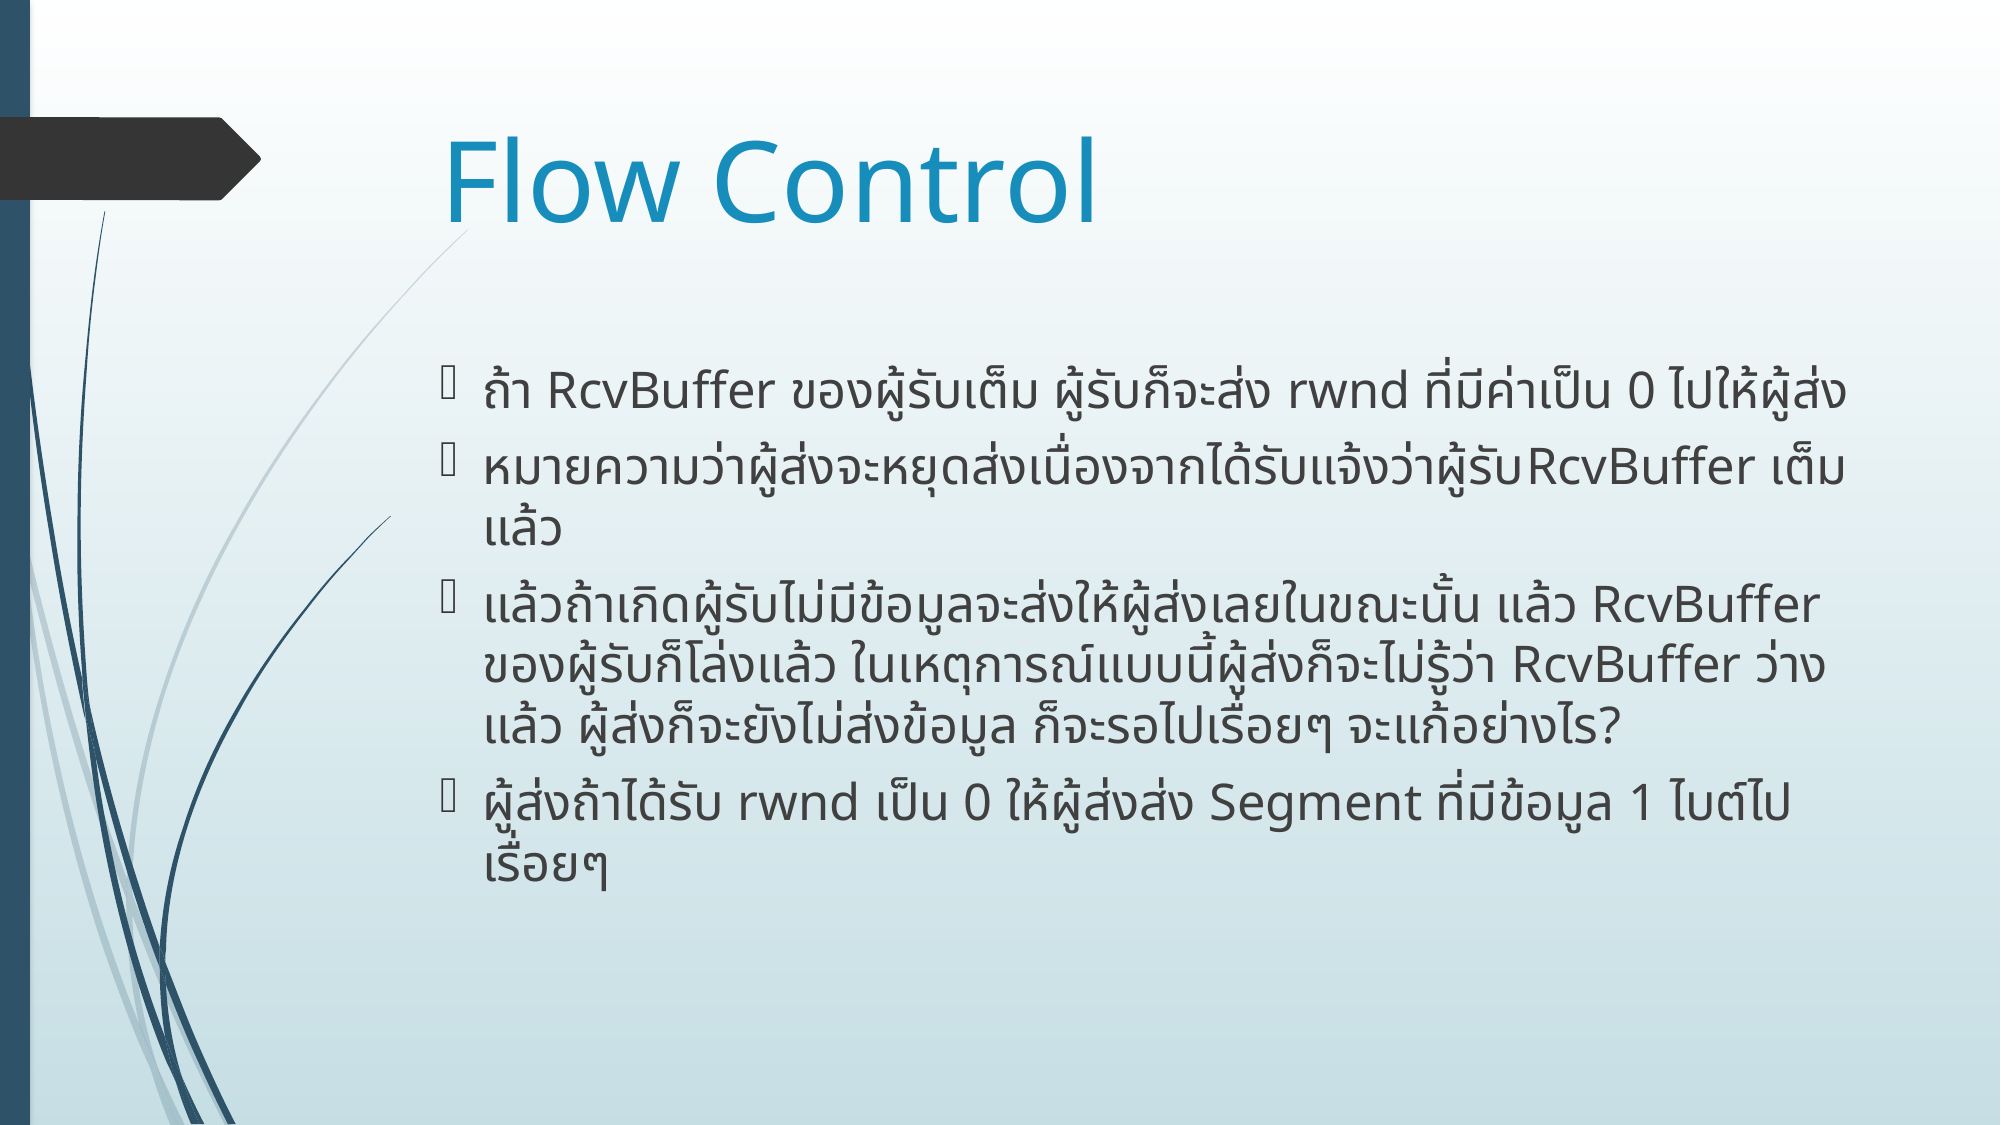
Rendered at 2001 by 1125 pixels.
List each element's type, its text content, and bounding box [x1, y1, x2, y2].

list ถ้า RcvBuffer ของผู้รับเต็ม ผู้รับก็จะส่ง rwnd ที่มีค่าเป็น 0 ไปให้ผู้ส่ง หมายความว่าผู้ส่งจะหยุดส่งเนื่องจากได้รับแจ้งว่าผู้รับRcvBuffer เต็มแล้ว แล้วถ้าเกิดผู้รับไม่มีข้อมูลจะส่งให้ผู้ส่งเลยในขณะนั้น แล้ว RcvBuffer ของผู้รับก็โล่งแล้ว ในเหตุการณ์แบบนี้ผู้ส่งก็จะไม่รู้ว่า RcvBuffer ว่างแล้ว ผู้ส่งก็จะยังไม่ส่งข้อมูล ก็จะรอไปเรื่อยๆ จะแก้อย่างไร? ผู้ส่งถ้าได้รับ rwnd เป็น 0 ให้ผู้ส่งส่ง Segment ที่มีข้อมูล 1 ไบต์ไปเรื่อยๆ [424, 350, 1888, 970]
title Flow Control [425, 102, 1888, 313]
